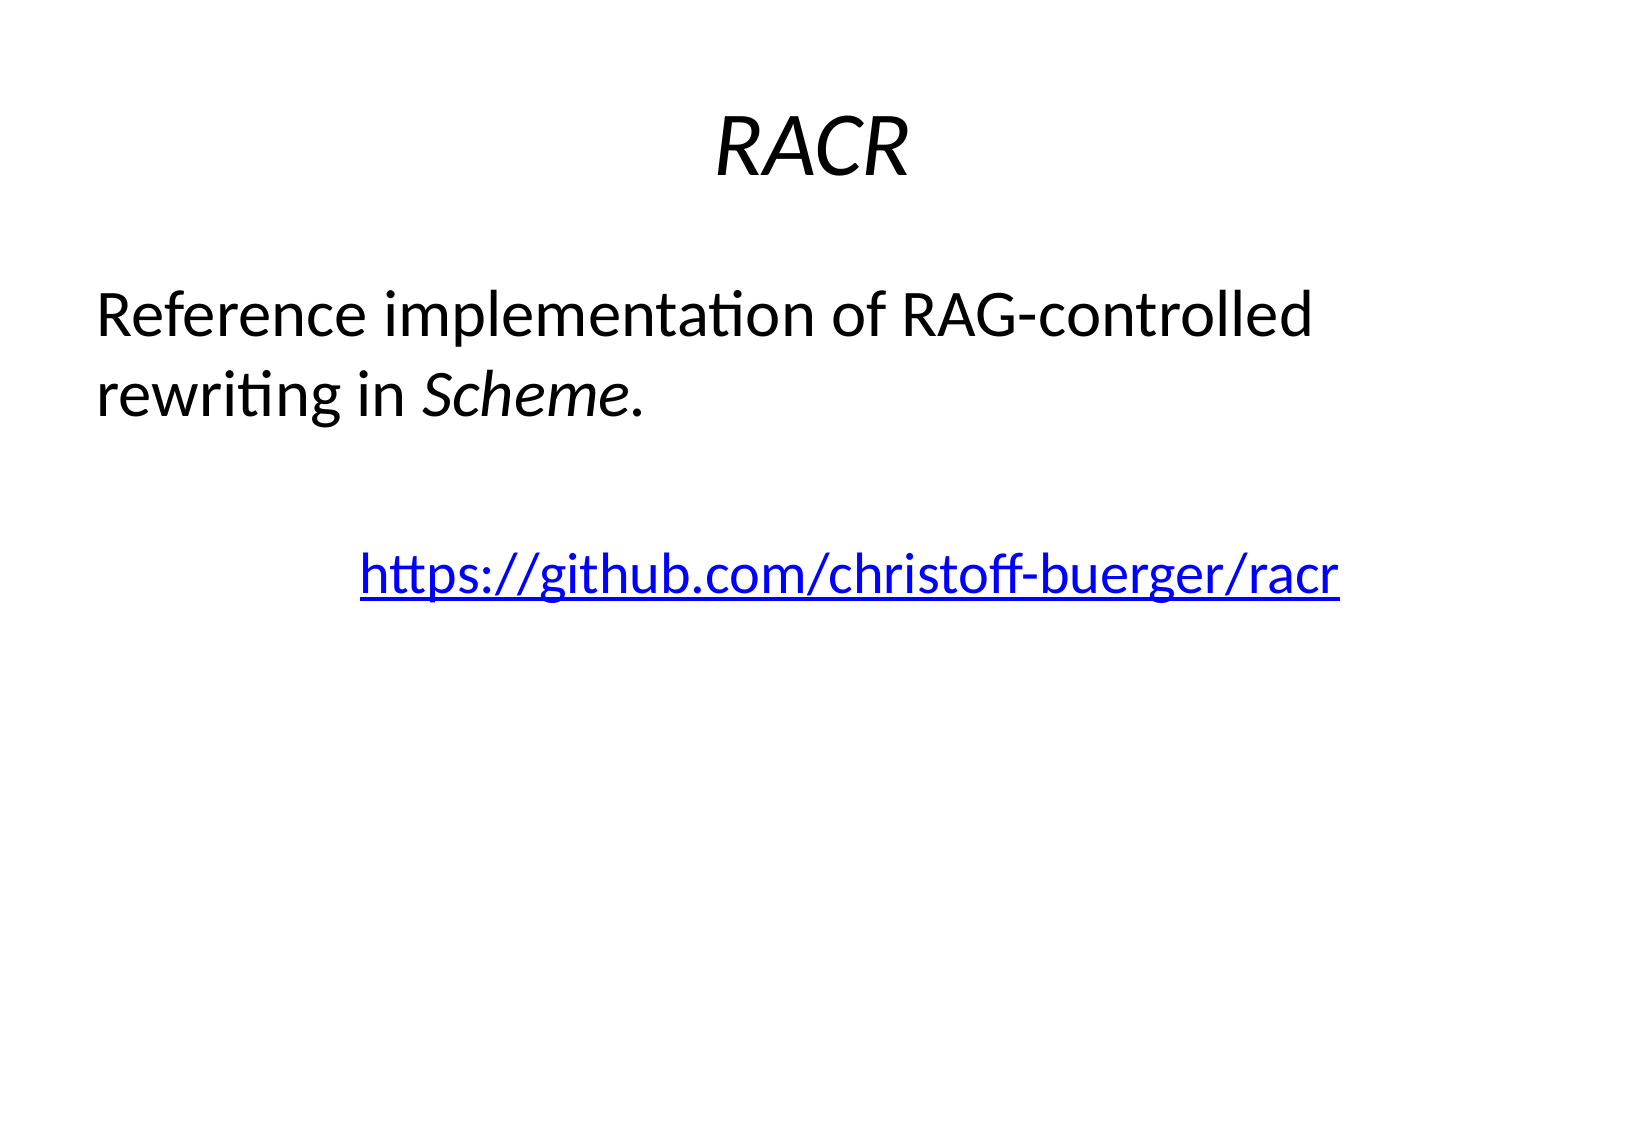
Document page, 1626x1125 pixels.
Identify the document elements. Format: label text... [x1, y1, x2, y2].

title RACR [81, 45, 1544, 233]
list Reference implementation of RAG-controlled rewriting in Scheme. https://github.com/christoff-buerger/racr [81, 262, 1544, 1005]
